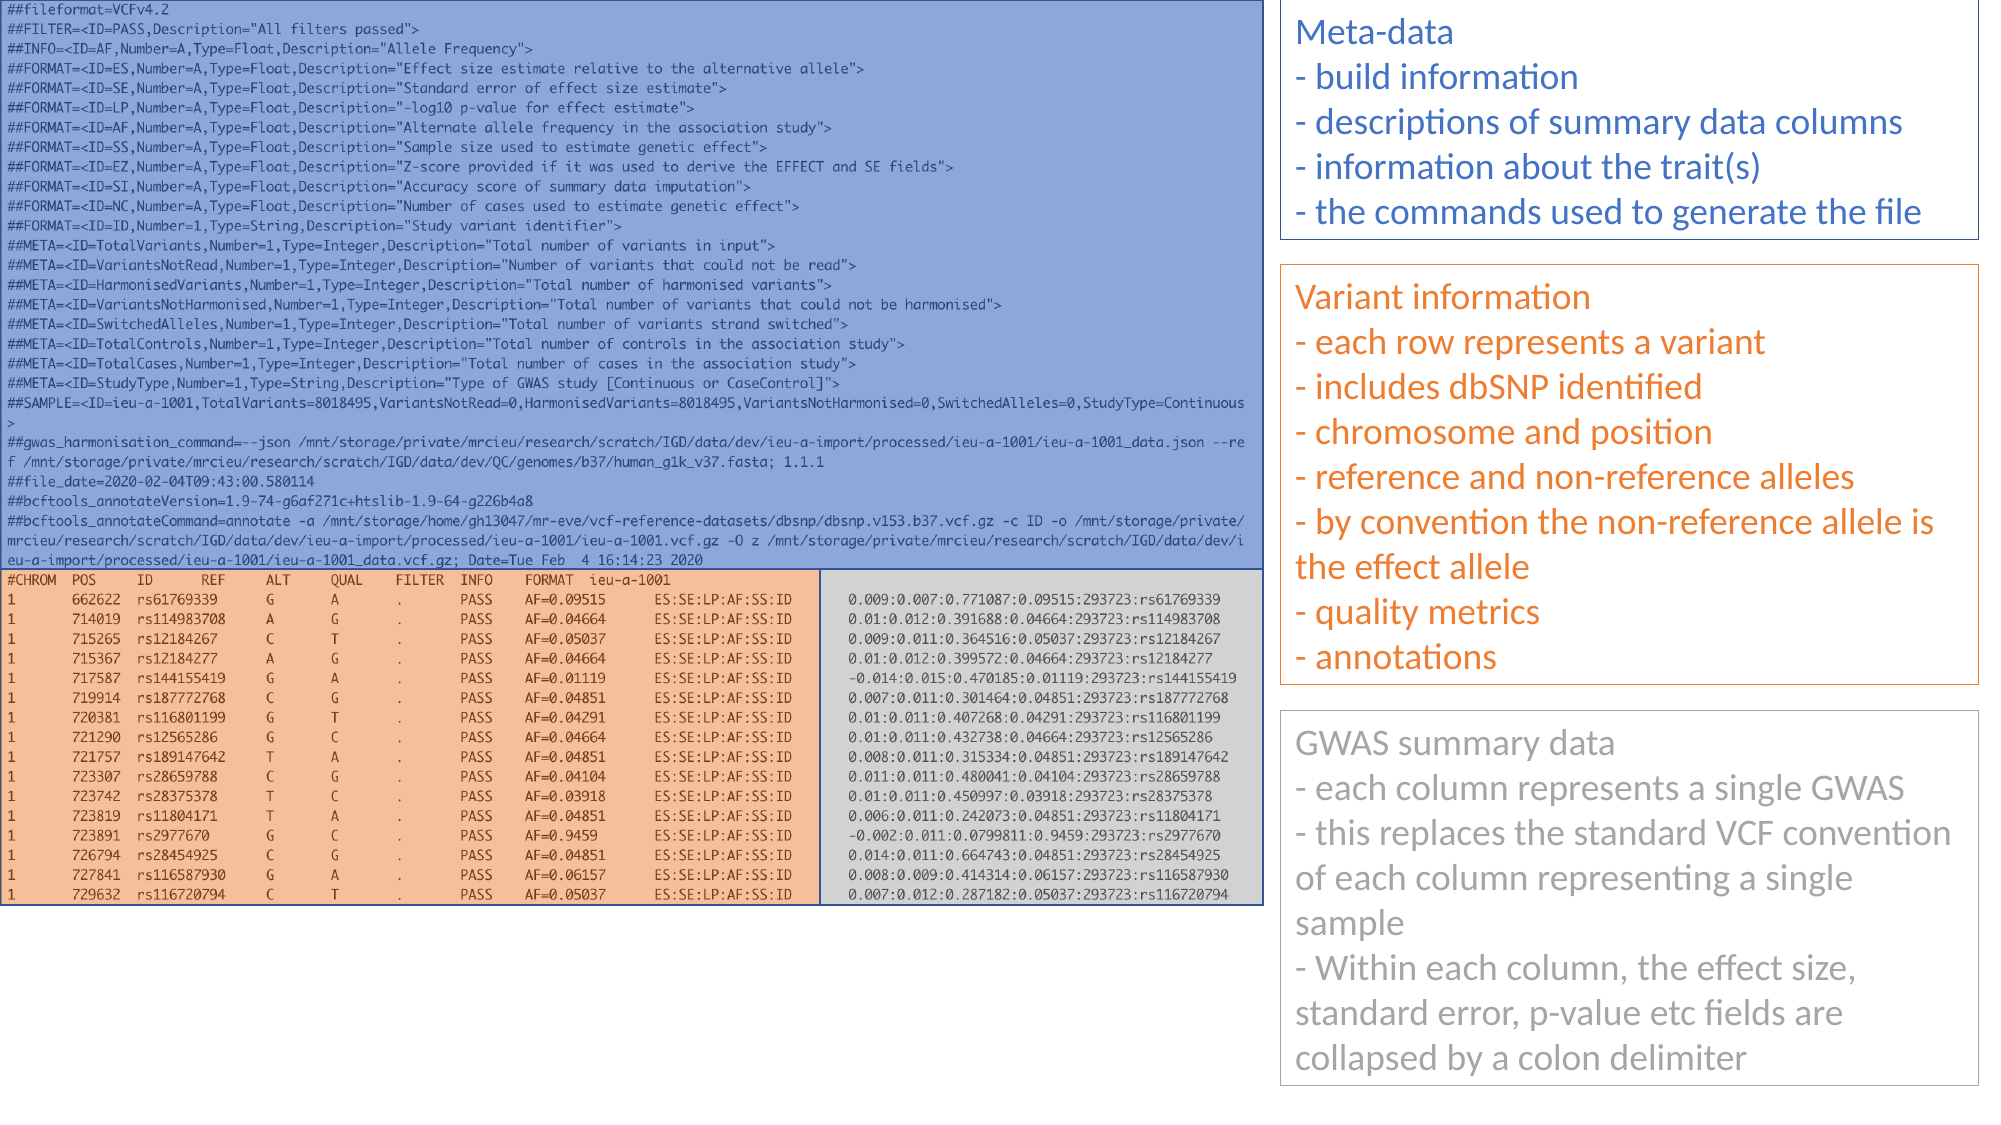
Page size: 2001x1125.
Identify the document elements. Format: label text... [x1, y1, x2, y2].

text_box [0, 0, 1263, 905]
text_box Variant information - each row represents a variant - includes dbSNP identified - chromosome and position - reference and non-reference alleles - by convention the non-reference allele is the effect allele - quality metrics - annotations [1280, 264, 1979, 685]
text_box GWAS summary data - each column represents a single GWAS - this replaces the standard VCF convention of each column representing a single sample - Within each column, the effect size, standard error, p-value etc fields are collapsed by a colon delimiter [1280, 710, 1979, 1086]
text_box Meta-data - build information - descriptions of summary data columns - information about the trait(s) - the commands used to generate the file [1280, 0, 1979, 240]
